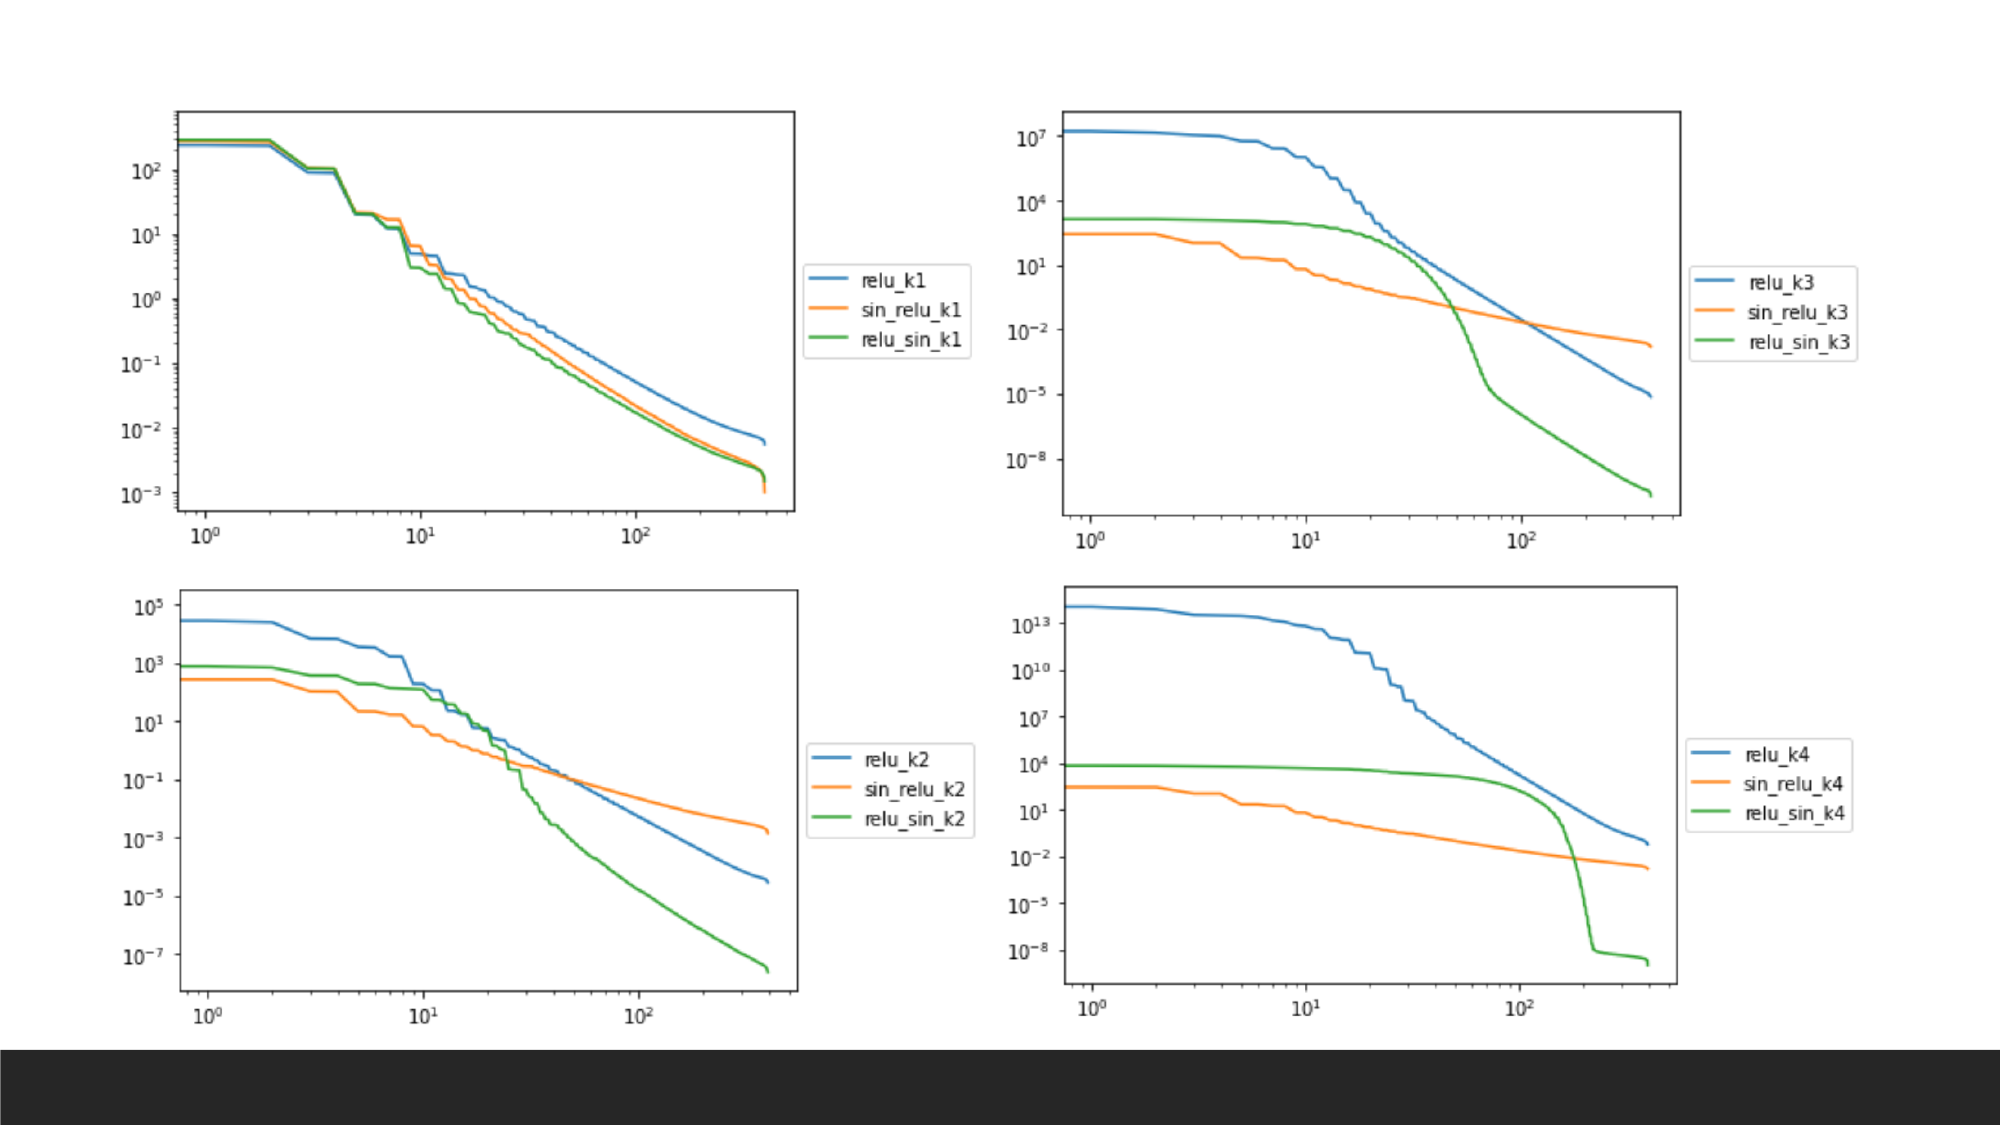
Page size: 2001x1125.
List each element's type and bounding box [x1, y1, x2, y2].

picture [113, 576, 978, 1036]
picture [999, 576, 1864, 1034]
picture [105, 99, 981, 559]
picture [998, 99, 1864, 560]
